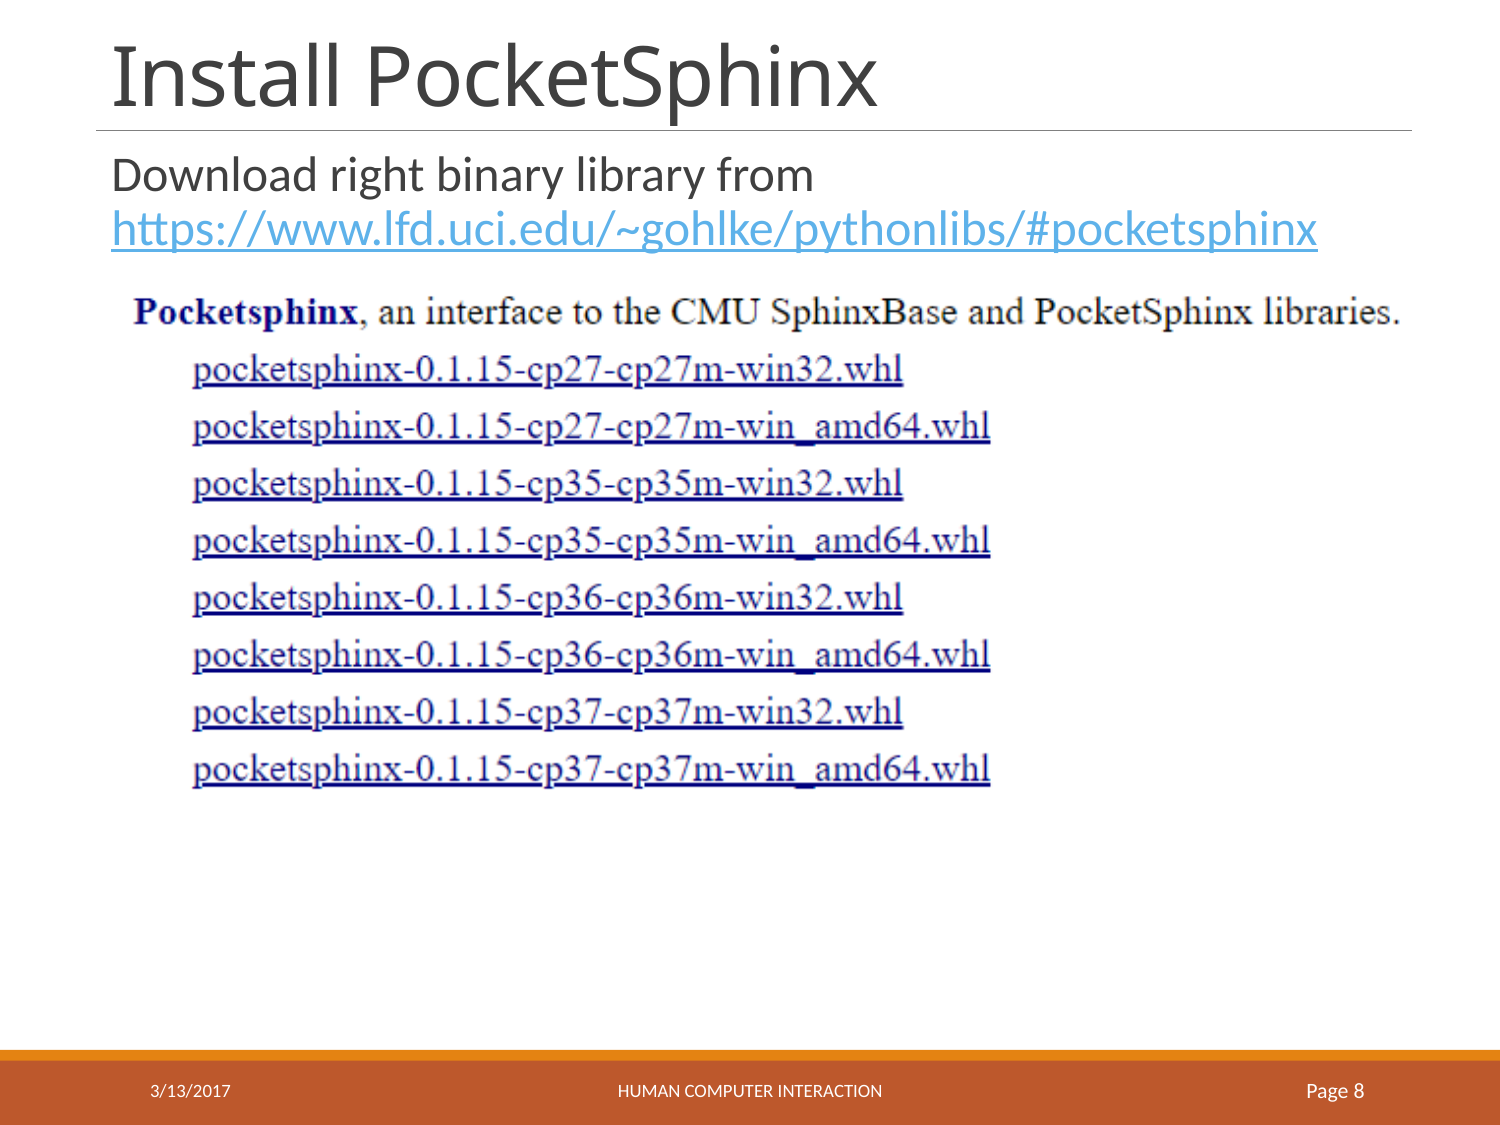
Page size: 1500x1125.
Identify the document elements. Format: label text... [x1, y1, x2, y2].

footer HUMAN COMPUTER INTERACTION [453, 1059, 1047, 1120]
picture [123, 290, 1448, 803]
slide_number Page 8 [1218, 1059, 1380, 1120]
list Download right binary library from https://www.lfd.uci.edu/~gohlke/pythonlibs/#pocketsphinx [96, 140, 1413, 1034]
title Install PocketSphinx [96, 19, 1413, 131]
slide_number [135, 1059, 440, 1120]
